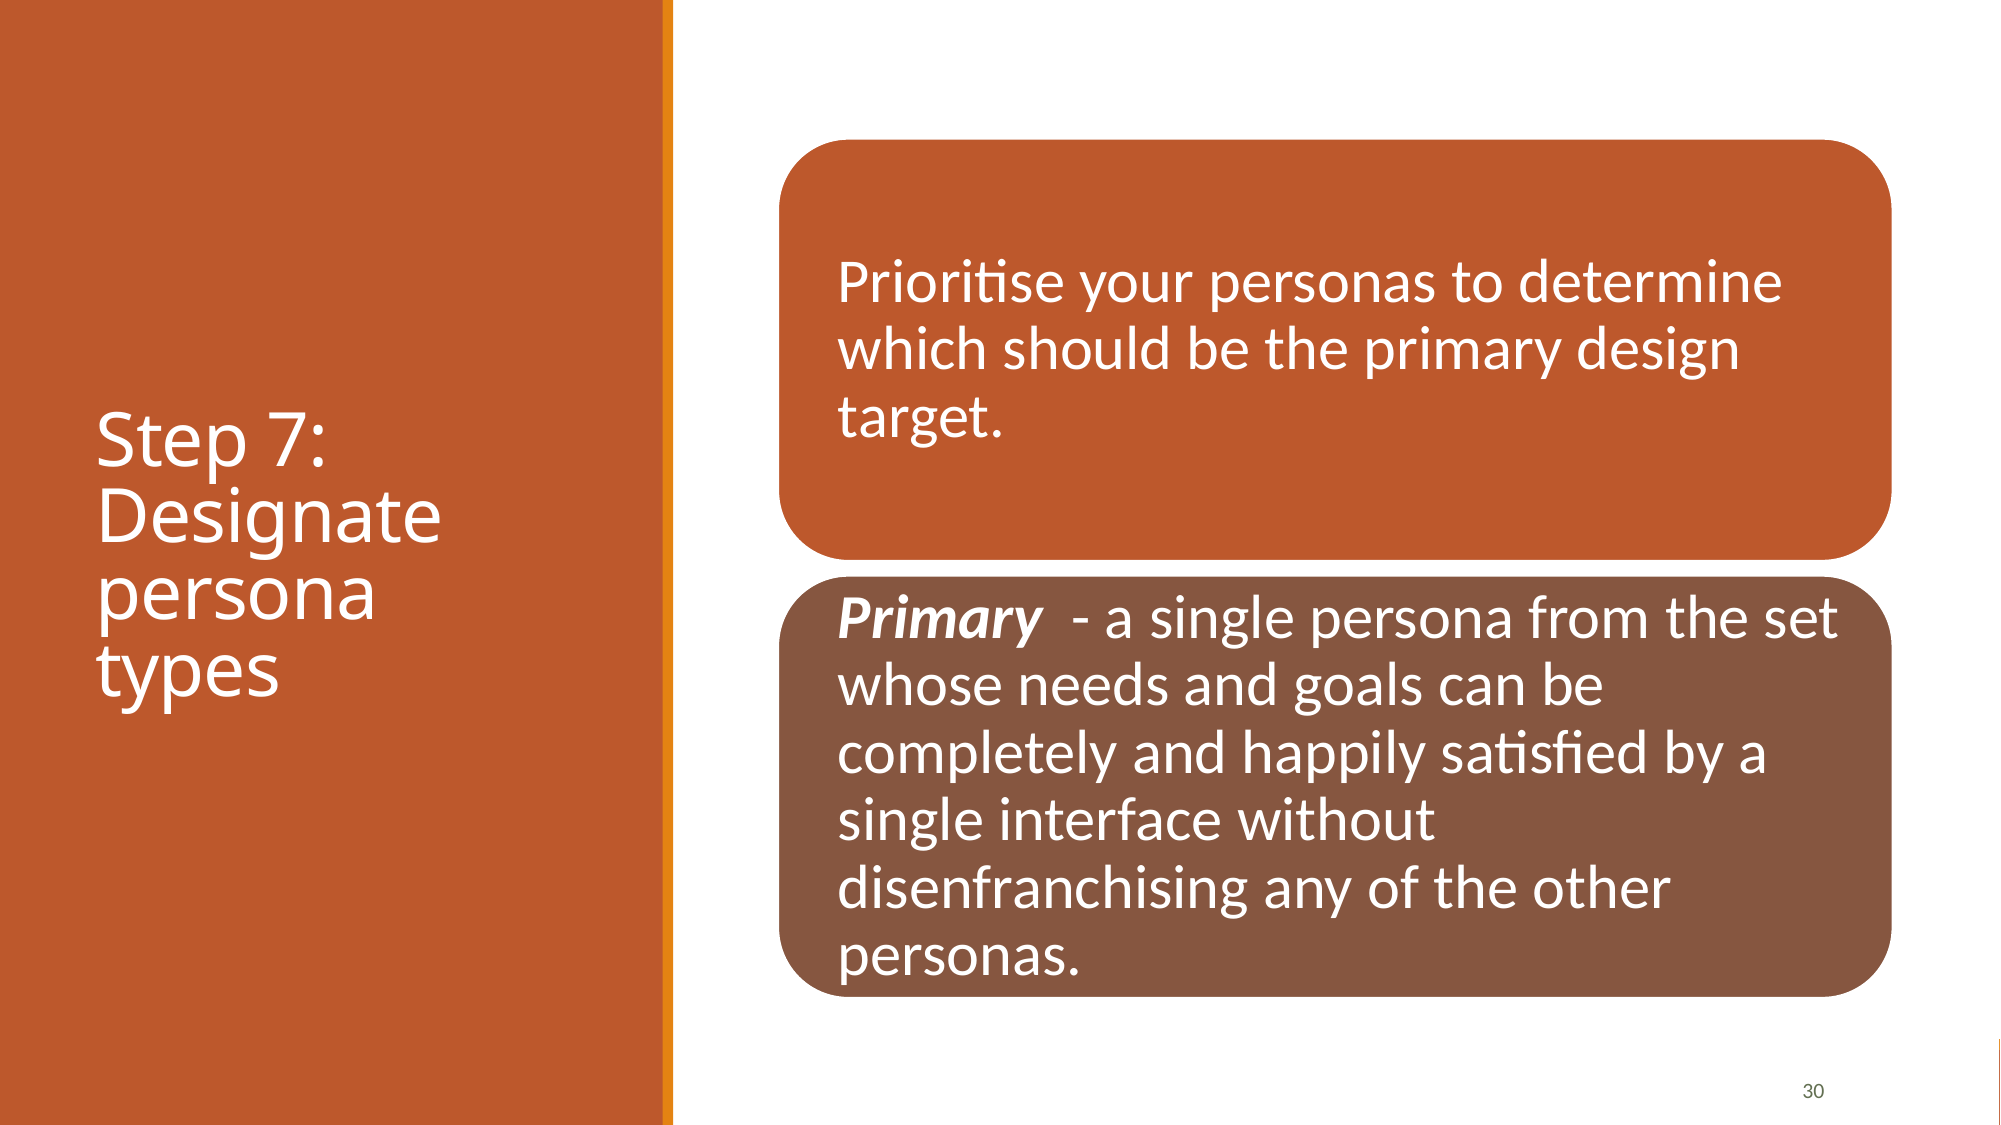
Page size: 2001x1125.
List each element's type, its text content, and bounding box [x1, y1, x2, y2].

text_box [674, 0, 2000, 1125]
text_box [0, 0, 661, 1125]
text_box [661, 0, 674, 1125]
slide_number 30 [1660, 1059, 1840, 1120]
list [777, 104, 1894, 1033]
title Step 7: Designate persona types [80, 84, 587, 1032]
